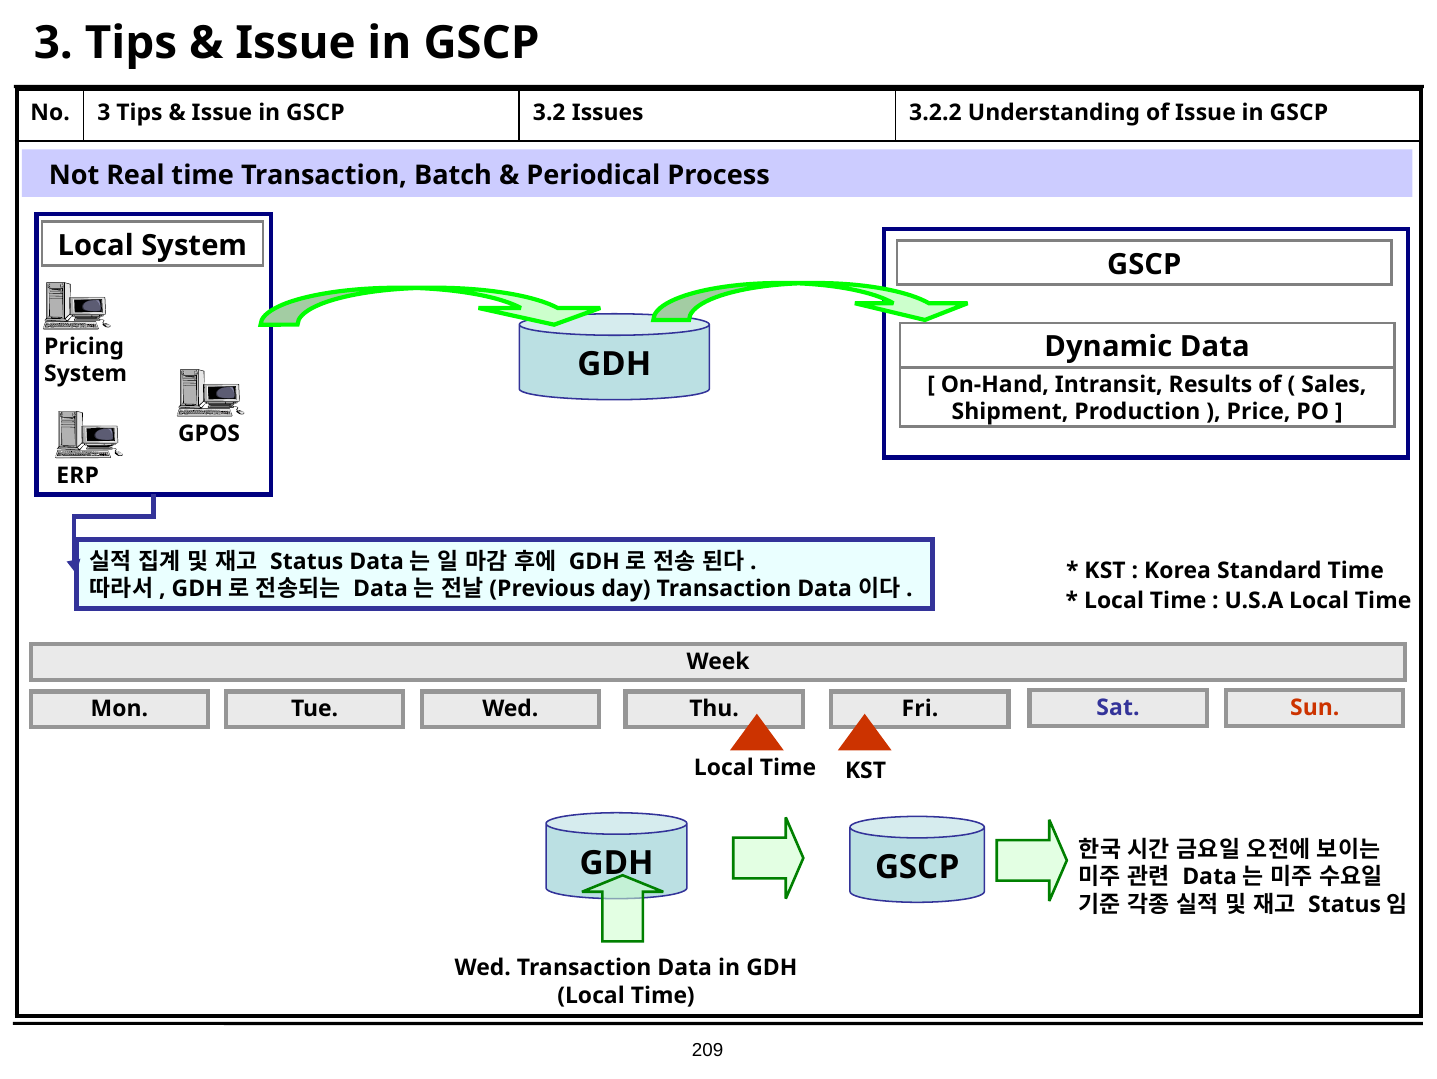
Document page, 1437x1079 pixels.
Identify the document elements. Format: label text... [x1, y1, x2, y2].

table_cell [19, 142, 1419, 1014]
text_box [849, 816, 985, 903]
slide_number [560, 1030, 860, 1079]
text_box Sales Based Forecast & Demand Driven Plan [546, 812, 687, 834]
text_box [30, 214, 1408, 495]
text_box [733, 817, 804, 899]
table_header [896, 91, 1419, 140]
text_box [226, 691, 404, 727]
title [20, 5, 852, 75]
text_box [1038, 548, 1437, 620]
text_box Sales Based Forecast & Demand Driven Plan [519, 313, 710, 335]
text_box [1029, 690, 1207, 726]
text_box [546, 812, 687, 942]
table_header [19, 91, 83, 140]
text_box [625, 691, 1009, 790]
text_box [30, 691, 208, 727]
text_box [421, 691, 599, 727]
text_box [437, 946, 815, 1015]
text_box Sales Based Forecast & Demand Driven Plan [851, 816, 985, 837]
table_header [84, 91, 518, 140]
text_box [31, 644, 1406, 680]
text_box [996, 819, 1424, 924]
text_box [21, 149, 1413, 197]
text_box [1226, 690, 1404, 726]
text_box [73, 496, 933, 609]
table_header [520, 91, 895, 140]
